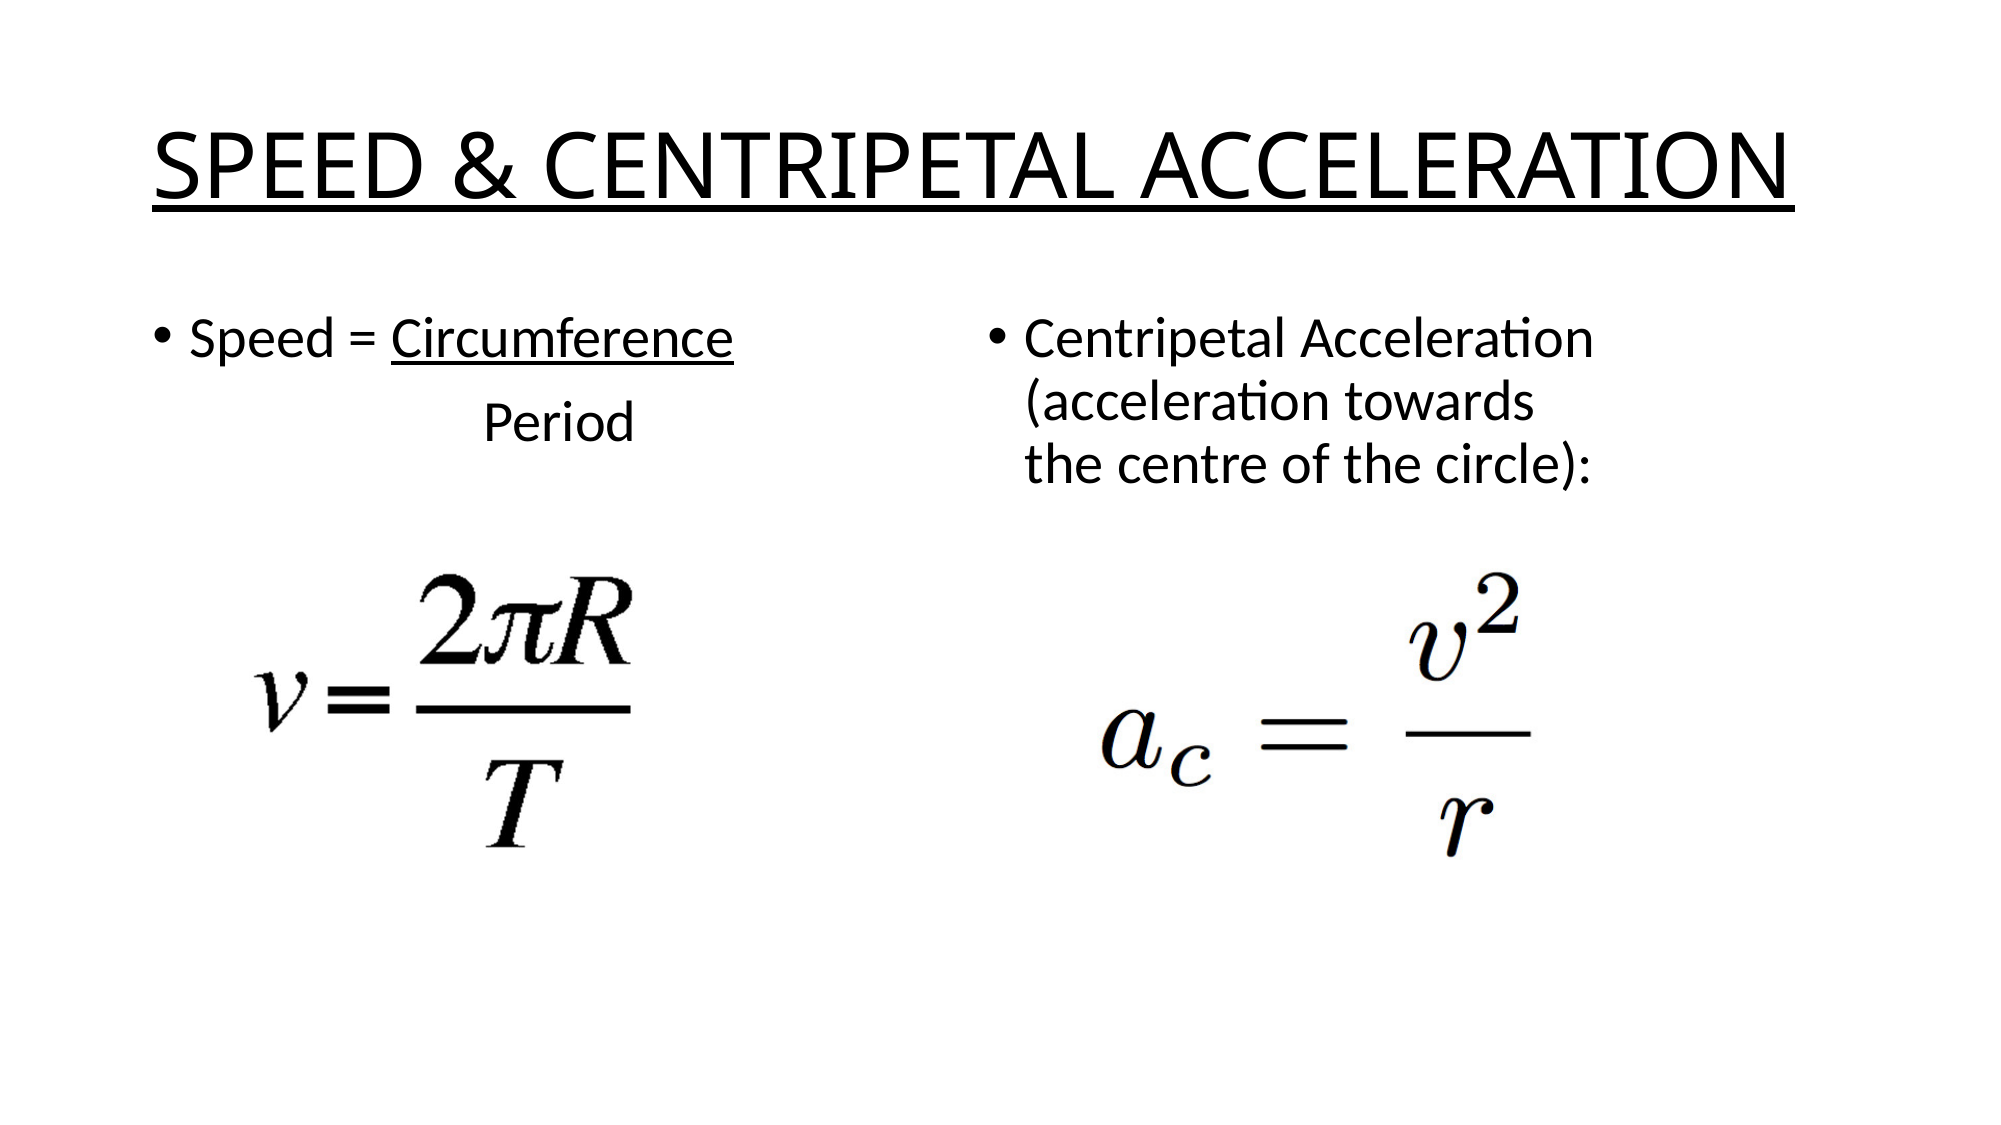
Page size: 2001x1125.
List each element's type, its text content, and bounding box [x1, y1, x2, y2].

title SPEED & CENTRIPETAL ACCELERATION [137, 59, 1863, 278]
list Speed = Circumference Period [137, 299, 793, 1014]
picture [1064, 535, 1572, 891]
text_box Centripetal Acceleration (acceleration towards the centre of the circle): [972, 299, 1627, 1014]
picture [243, 535, 647, 855]
